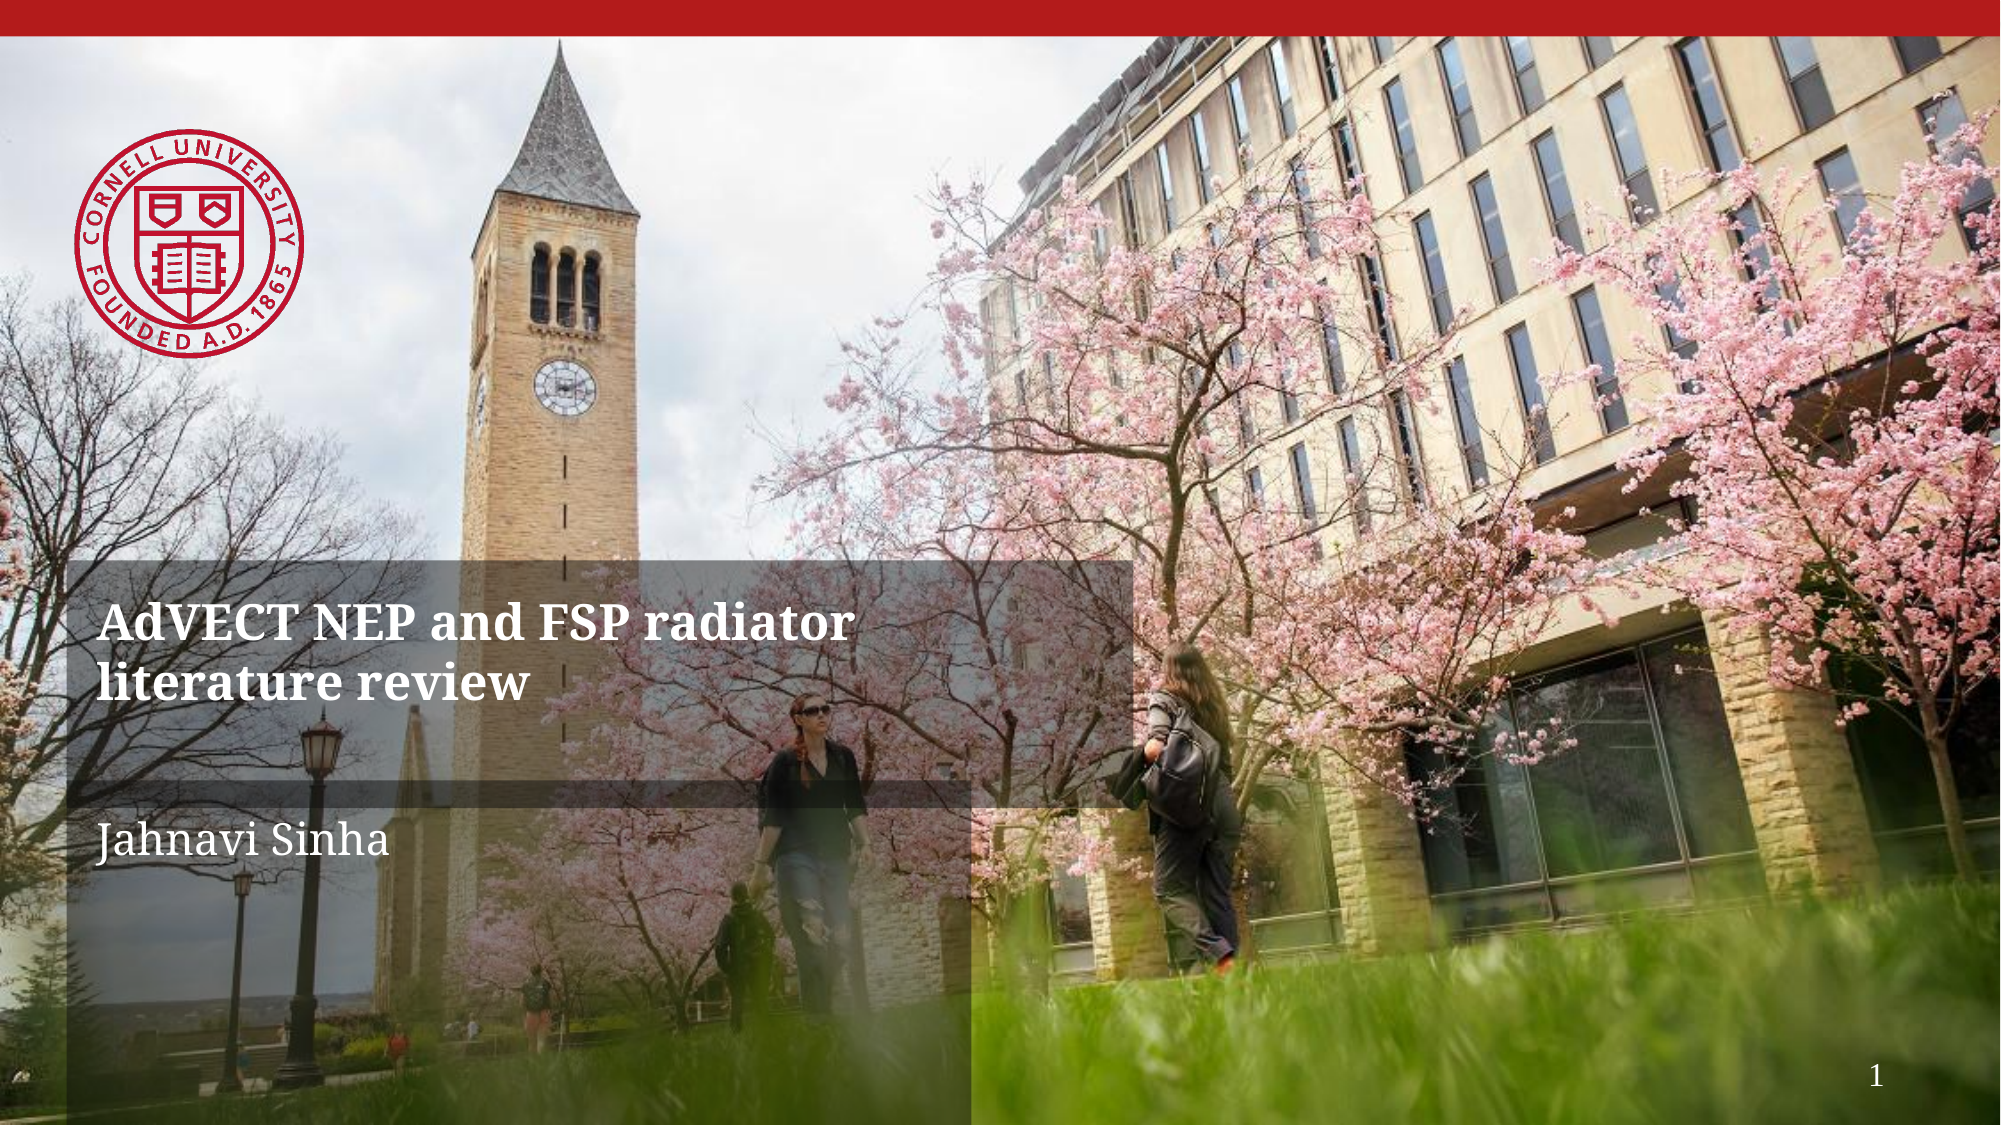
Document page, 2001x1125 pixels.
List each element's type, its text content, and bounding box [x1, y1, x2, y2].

slide_number 1 [1433, 1042, 1900, 1103]
picture [0, 1, 2001, 1125]
title AdVECT NEP and FSP radiator literature review [66, 560, 1134, 809]
list Jahnavi Sinha [66, 780, 972, 1125]
